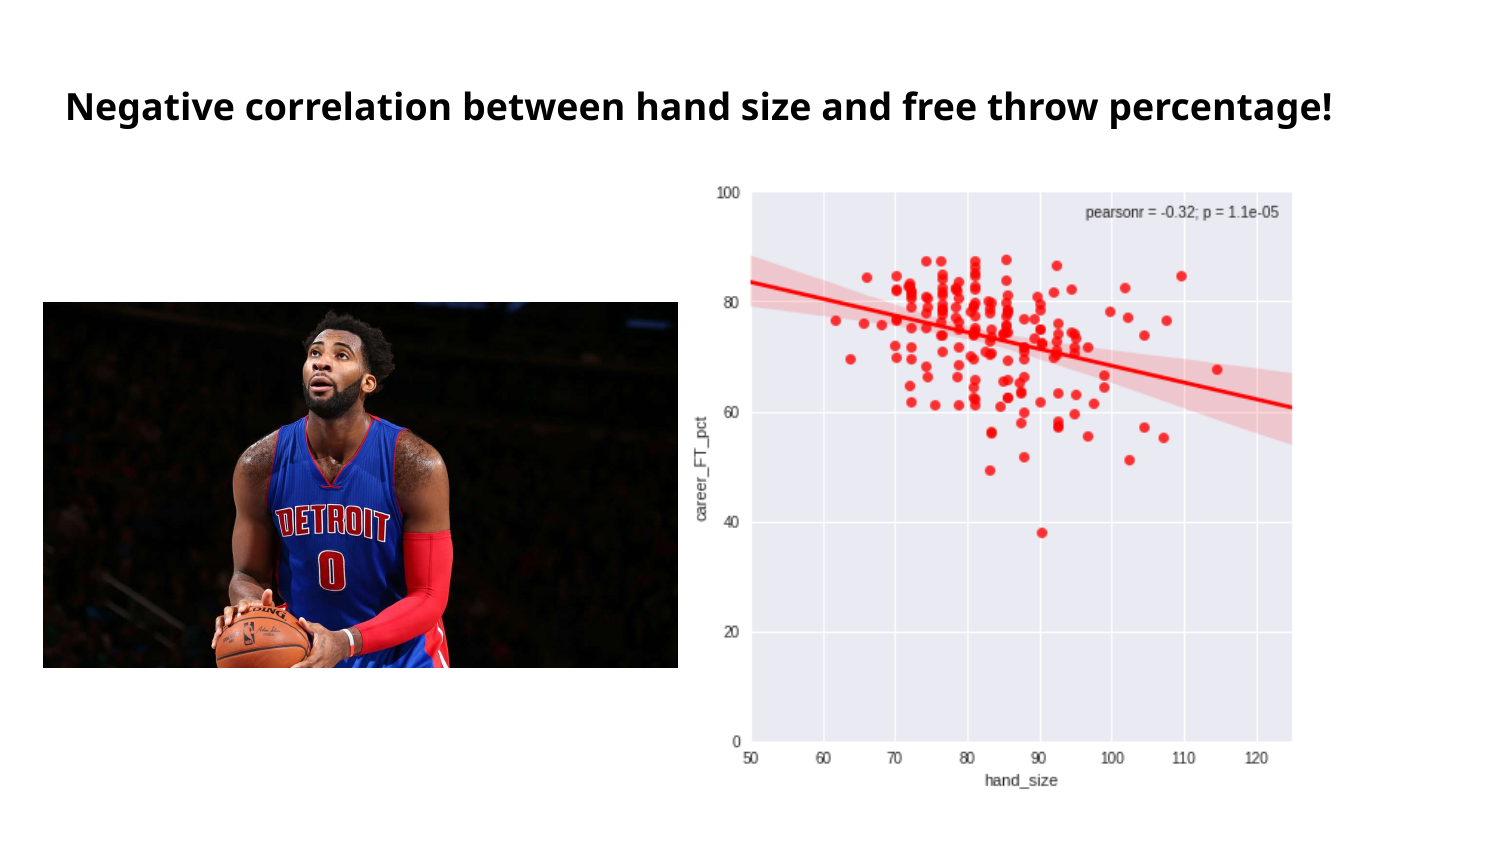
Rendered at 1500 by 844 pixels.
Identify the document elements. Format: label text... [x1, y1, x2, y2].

title Negative correlation between hand size and free throw percentage! [49, 67, 1448, 173]
picture [42, 302, 679, 668]
picture [684, 183, 1304, 798]
